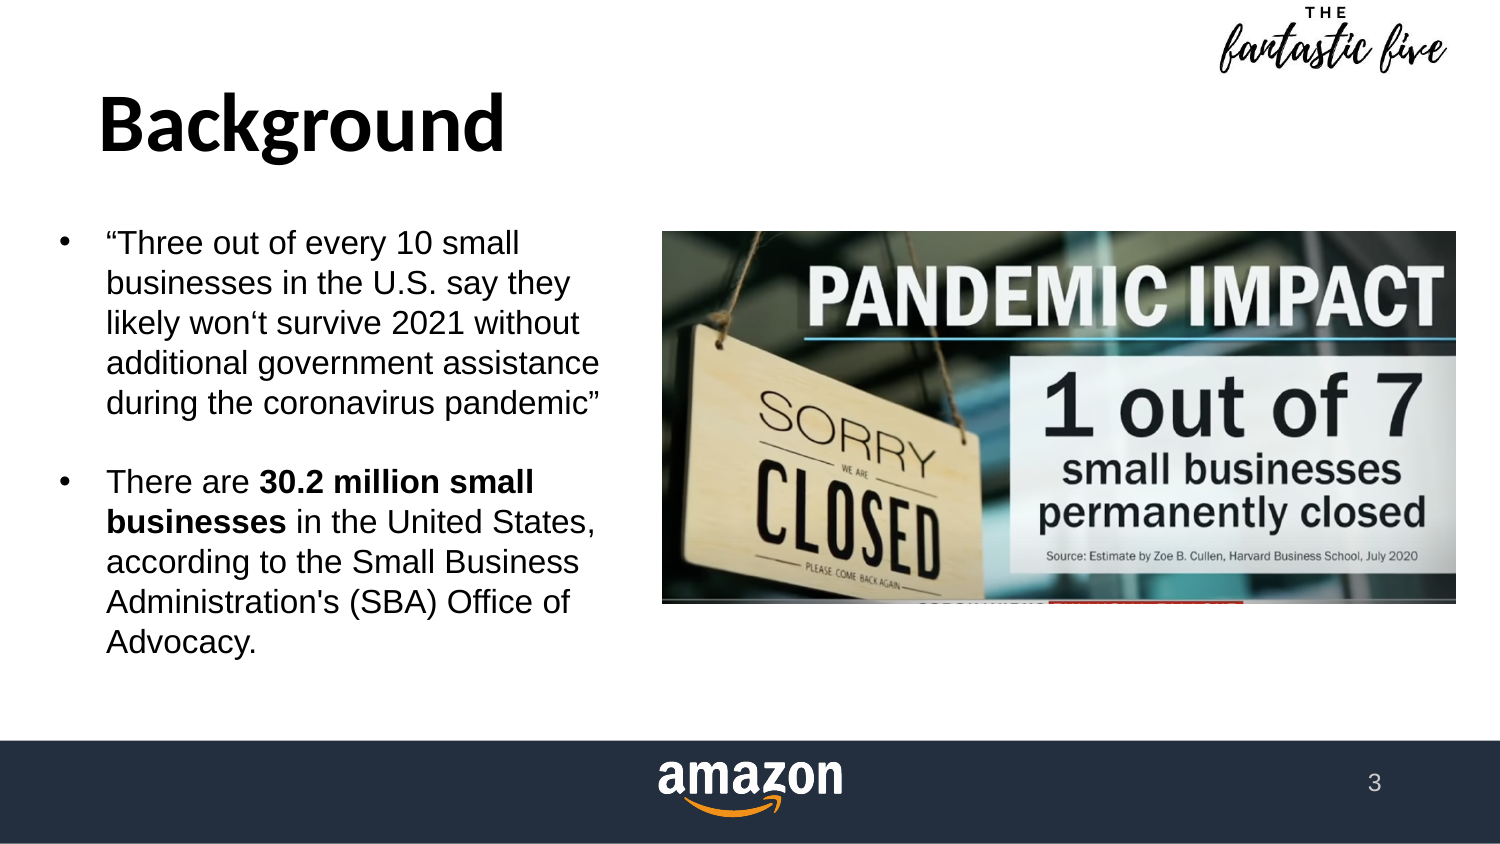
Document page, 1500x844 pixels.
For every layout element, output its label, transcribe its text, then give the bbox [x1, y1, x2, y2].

text_box “Three out of every 10 small businesses in the U.S. say they likely won‘t survive 2021 without additional government assistance during the coronavirus pandemic” There are 30.2 million small businesses in the United States, according to the Small Business Administration's (SBA) Office of Advocacy. [44, 213, 638, 738]
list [662, 231, 1456, 605]
picture [1164, 0, 1500, 76]
text_box Background [83, 60, 677, 176]
slide_number 3 [1059, 758, 1397, 804]
picture [648, 758, 852, 819]
